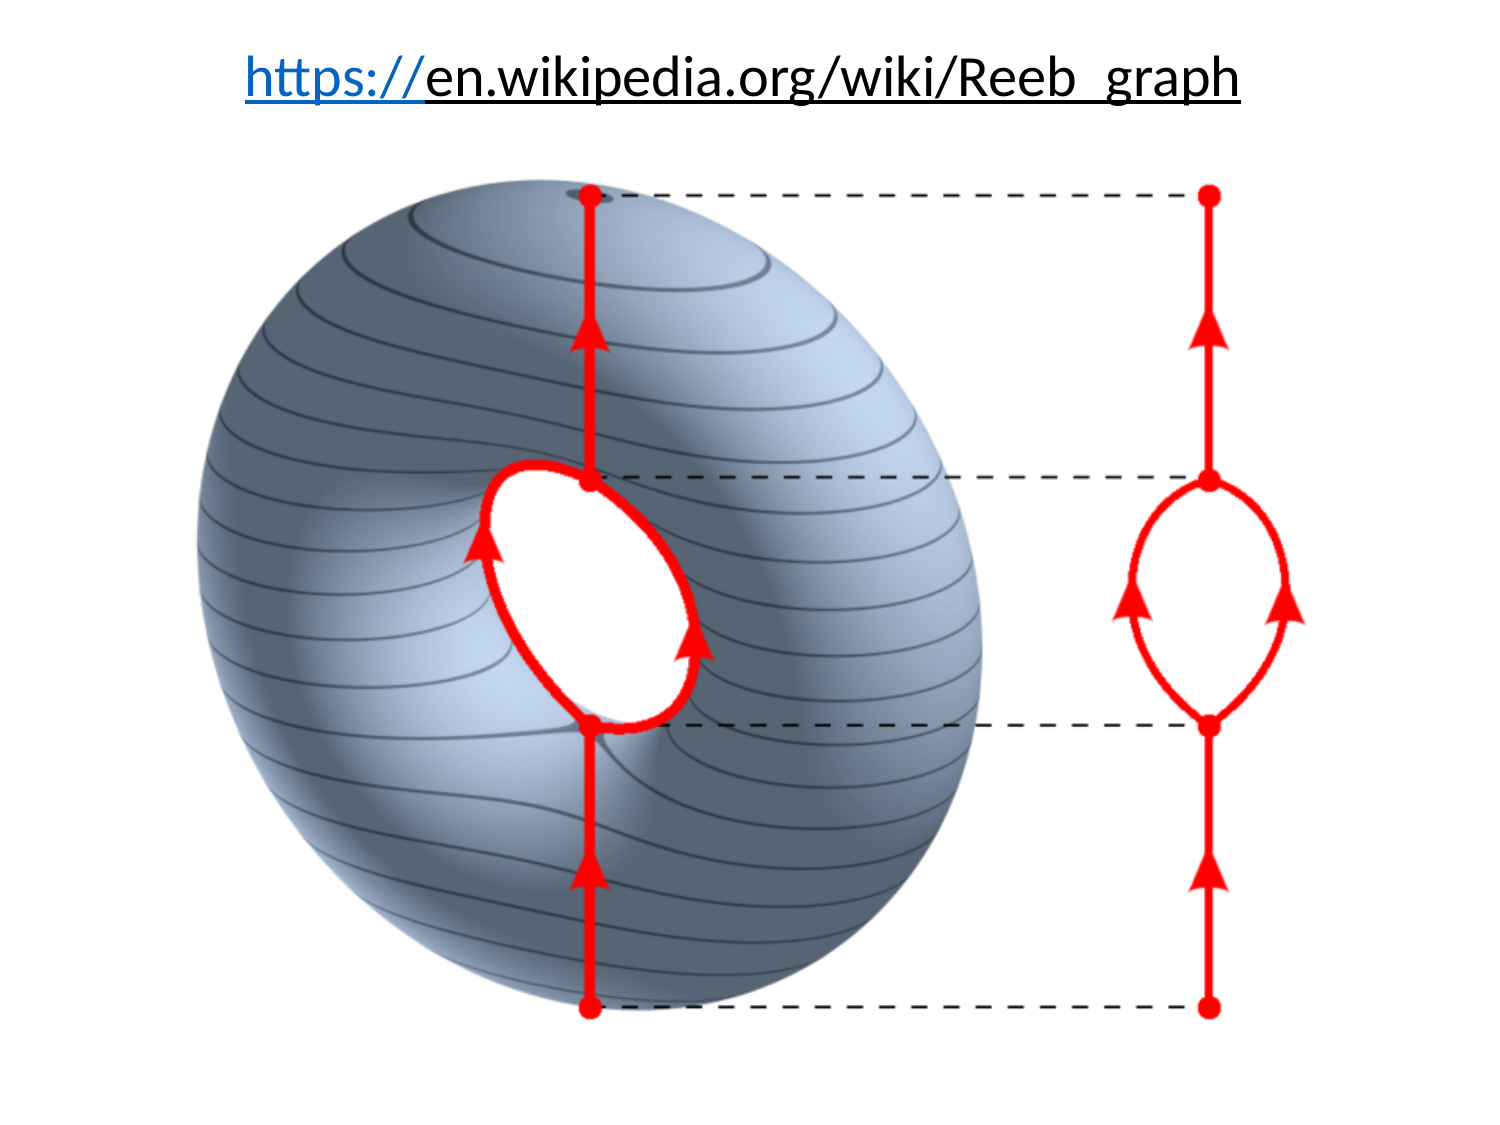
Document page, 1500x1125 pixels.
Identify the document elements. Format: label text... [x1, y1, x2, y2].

picture [121, 126, 1347, 1065]
text_box https://en.wikipedia.org/wiki/Reeb_graph [230, 30, 1270, 116]
